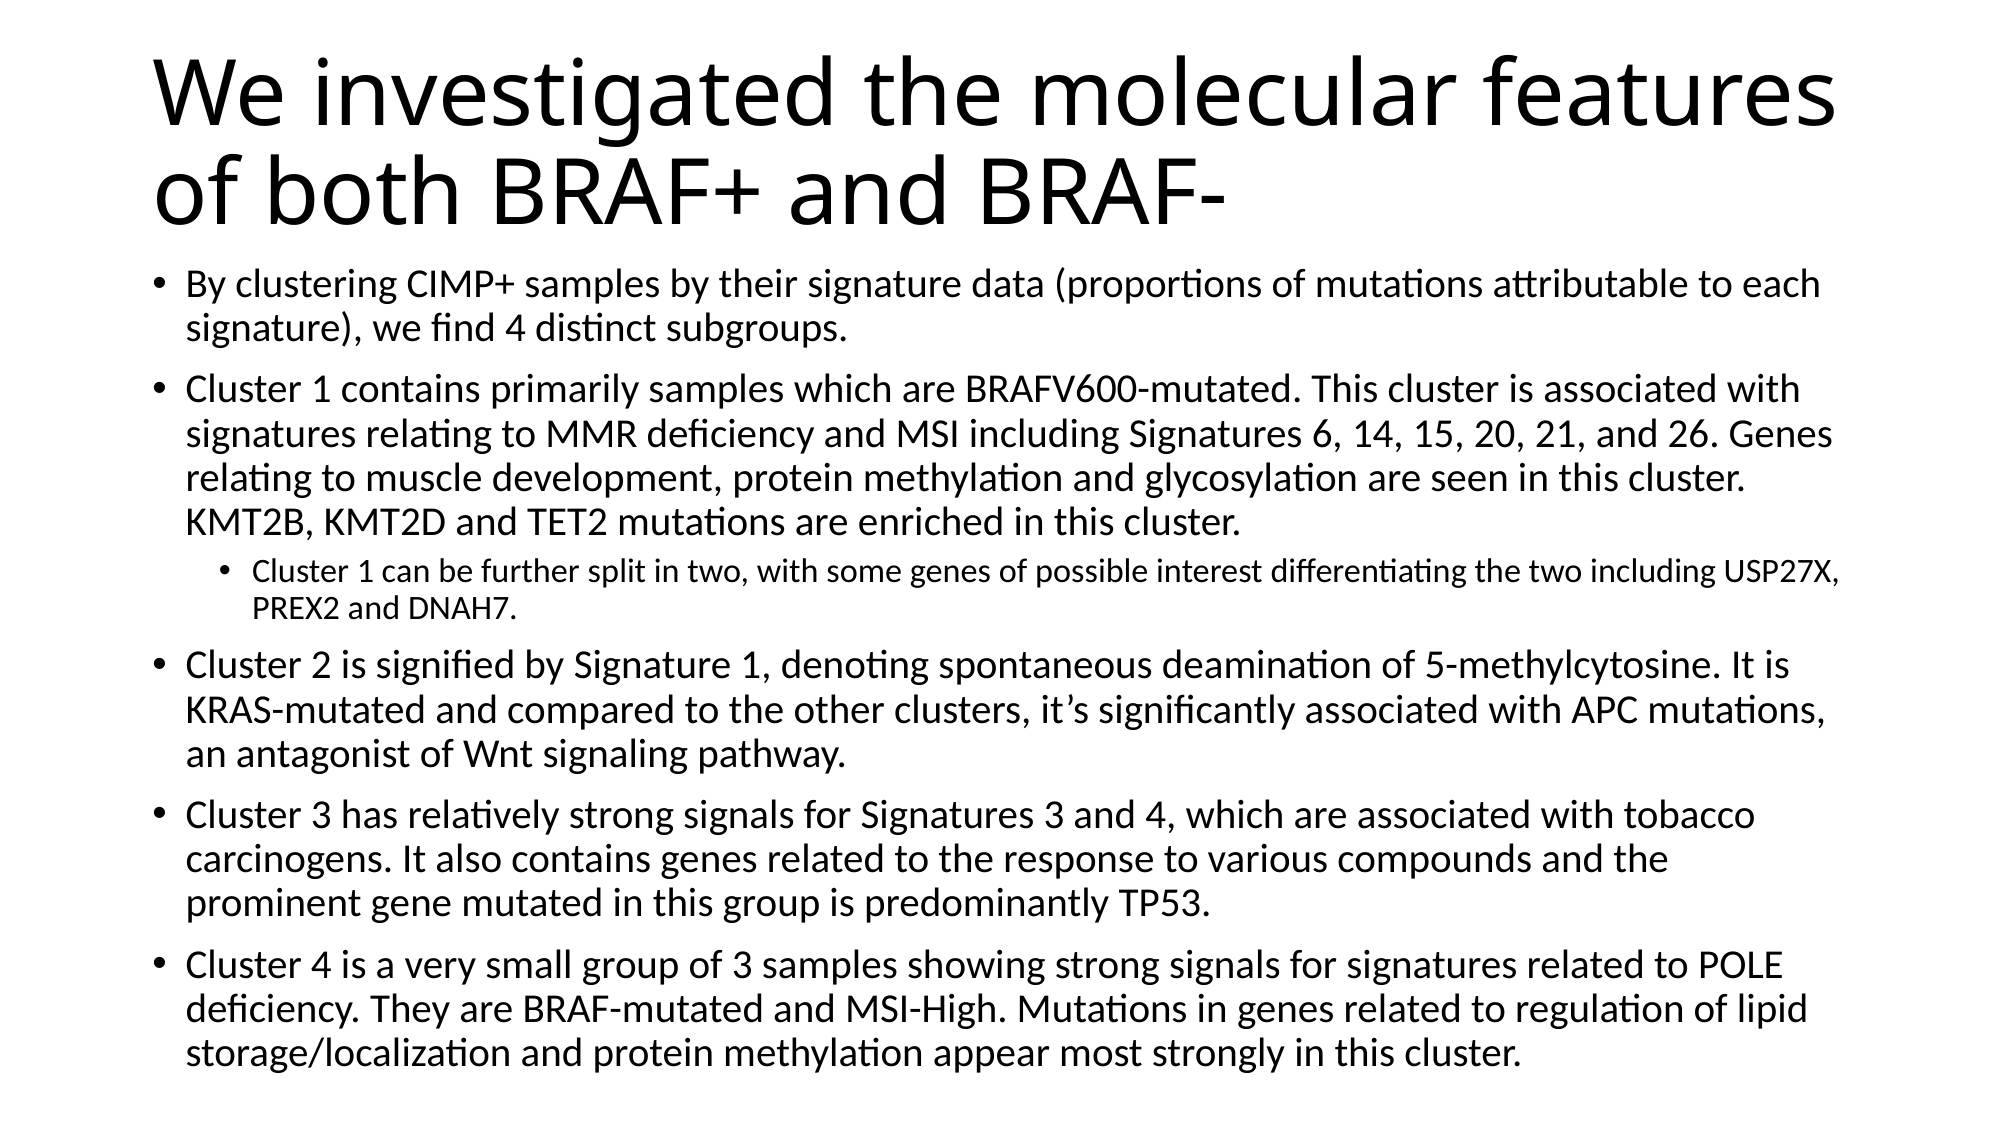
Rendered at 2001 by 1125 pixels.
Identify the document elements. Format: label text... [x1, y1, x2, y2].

title We investigated the molecular features of both BRAF+ and BRAF- [137, 36, 1863, 254]
list By clustering CIMP+ samples by their signature data (proportions of mutations attributable to each signature), we find 4 distinct subgroups. Cluster 1 contains primarily samples which are BRAFV600-mutated. This cluster is associated with signatures relating to MMR deficiency and MSI including Signatures 6, 14, 15, 20, 21, and 26. Genes relating to muscle development, protein methylation and glycosylation are seen in this cluster. KMT2B, KMT2D and TET2 mutations are enriched in this cluster. Cluster 1 can be further split in two, with some genes of possible interest differentiating the two including USP27X, PREX2 and DNAH7. Cluster 2 is signified by Signature 1, denoting spontaneous deamination of 5-methylcytosine. It is KRAS-mutated and compared to the other clusters, it’s significantly associated with APC mutations, an antagonist of Wnt signaling pathway. Cluster 3 has relatively strong signals for Signatures 3 and 4, which are associated with tobacco carcinogens. It also contains genes related to the response to various compounds and the prominent gene mutated in this group is predominantly TP53. Cluster 4 is a very small group of 3 samples showing strong signals for signatures related to POLE deficiency. They are BRAF-mutated and MSI-High. Mutations in genes related to regulation of lipid storage/localization and protein methylation appear most strongly in this cluster. [137, 254, 1863, 1097]
